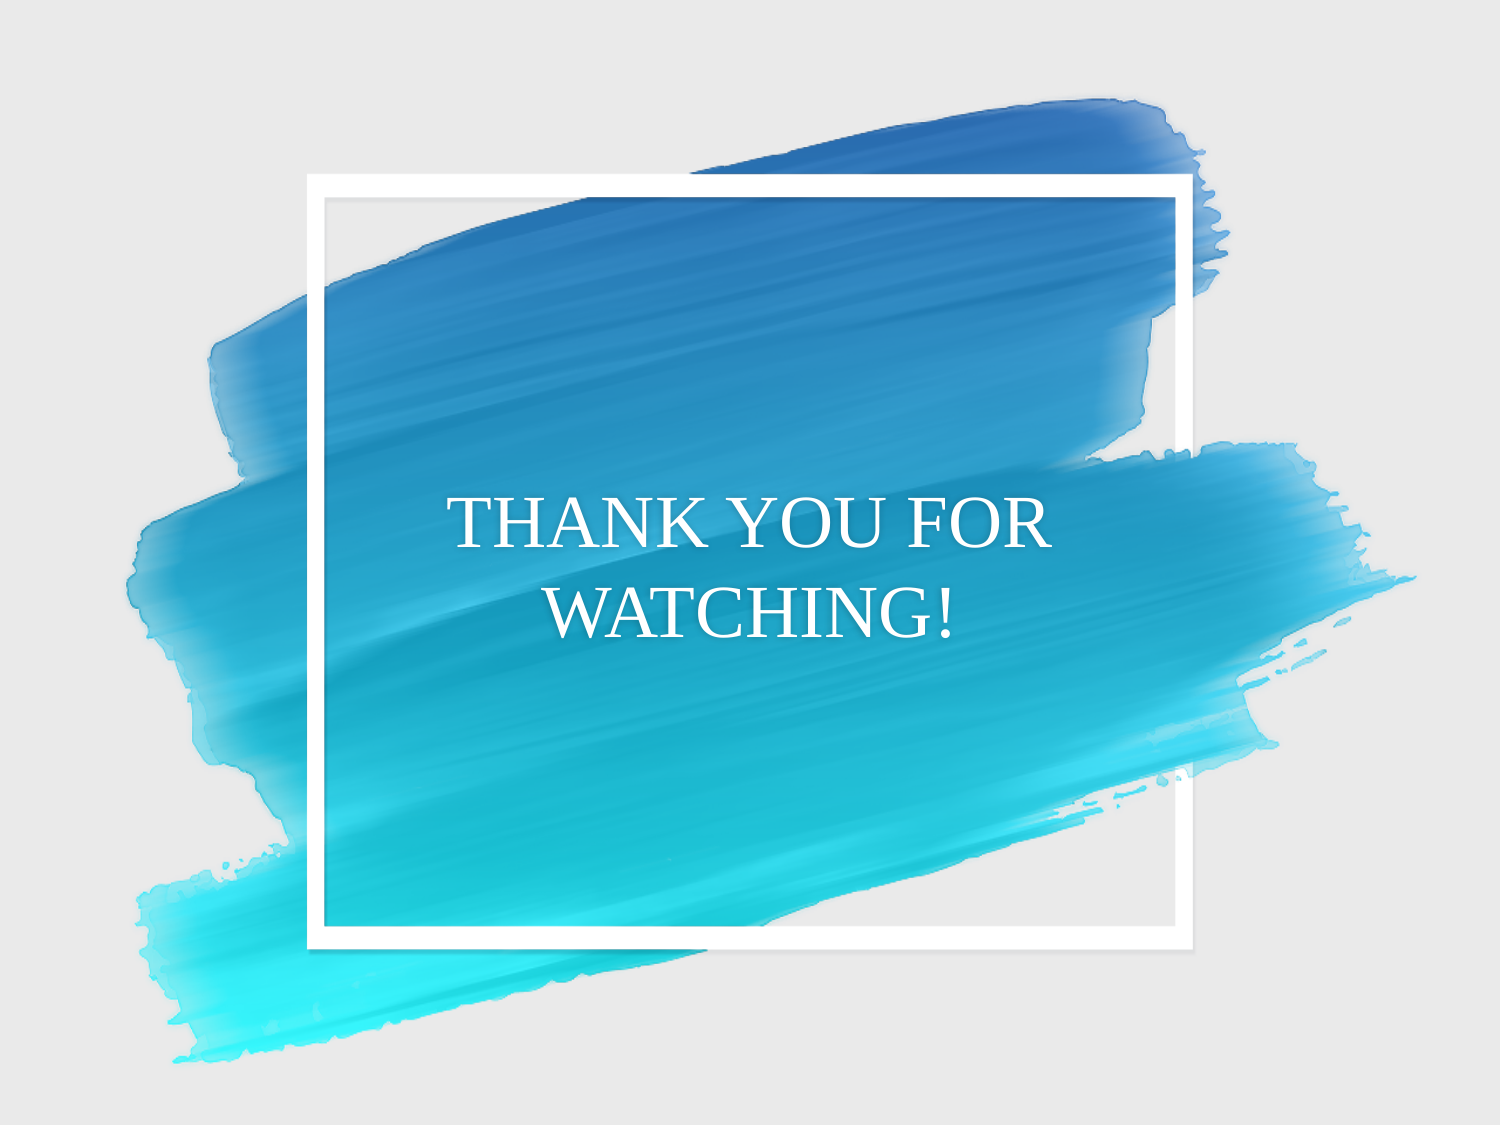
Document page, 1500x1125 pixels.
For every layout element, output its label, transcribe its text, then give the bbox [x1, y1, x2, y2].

picture [0, 0, 1500, 1125]
title THANK YOU FOR WATCHING! [377, 341, 1123, 784]
